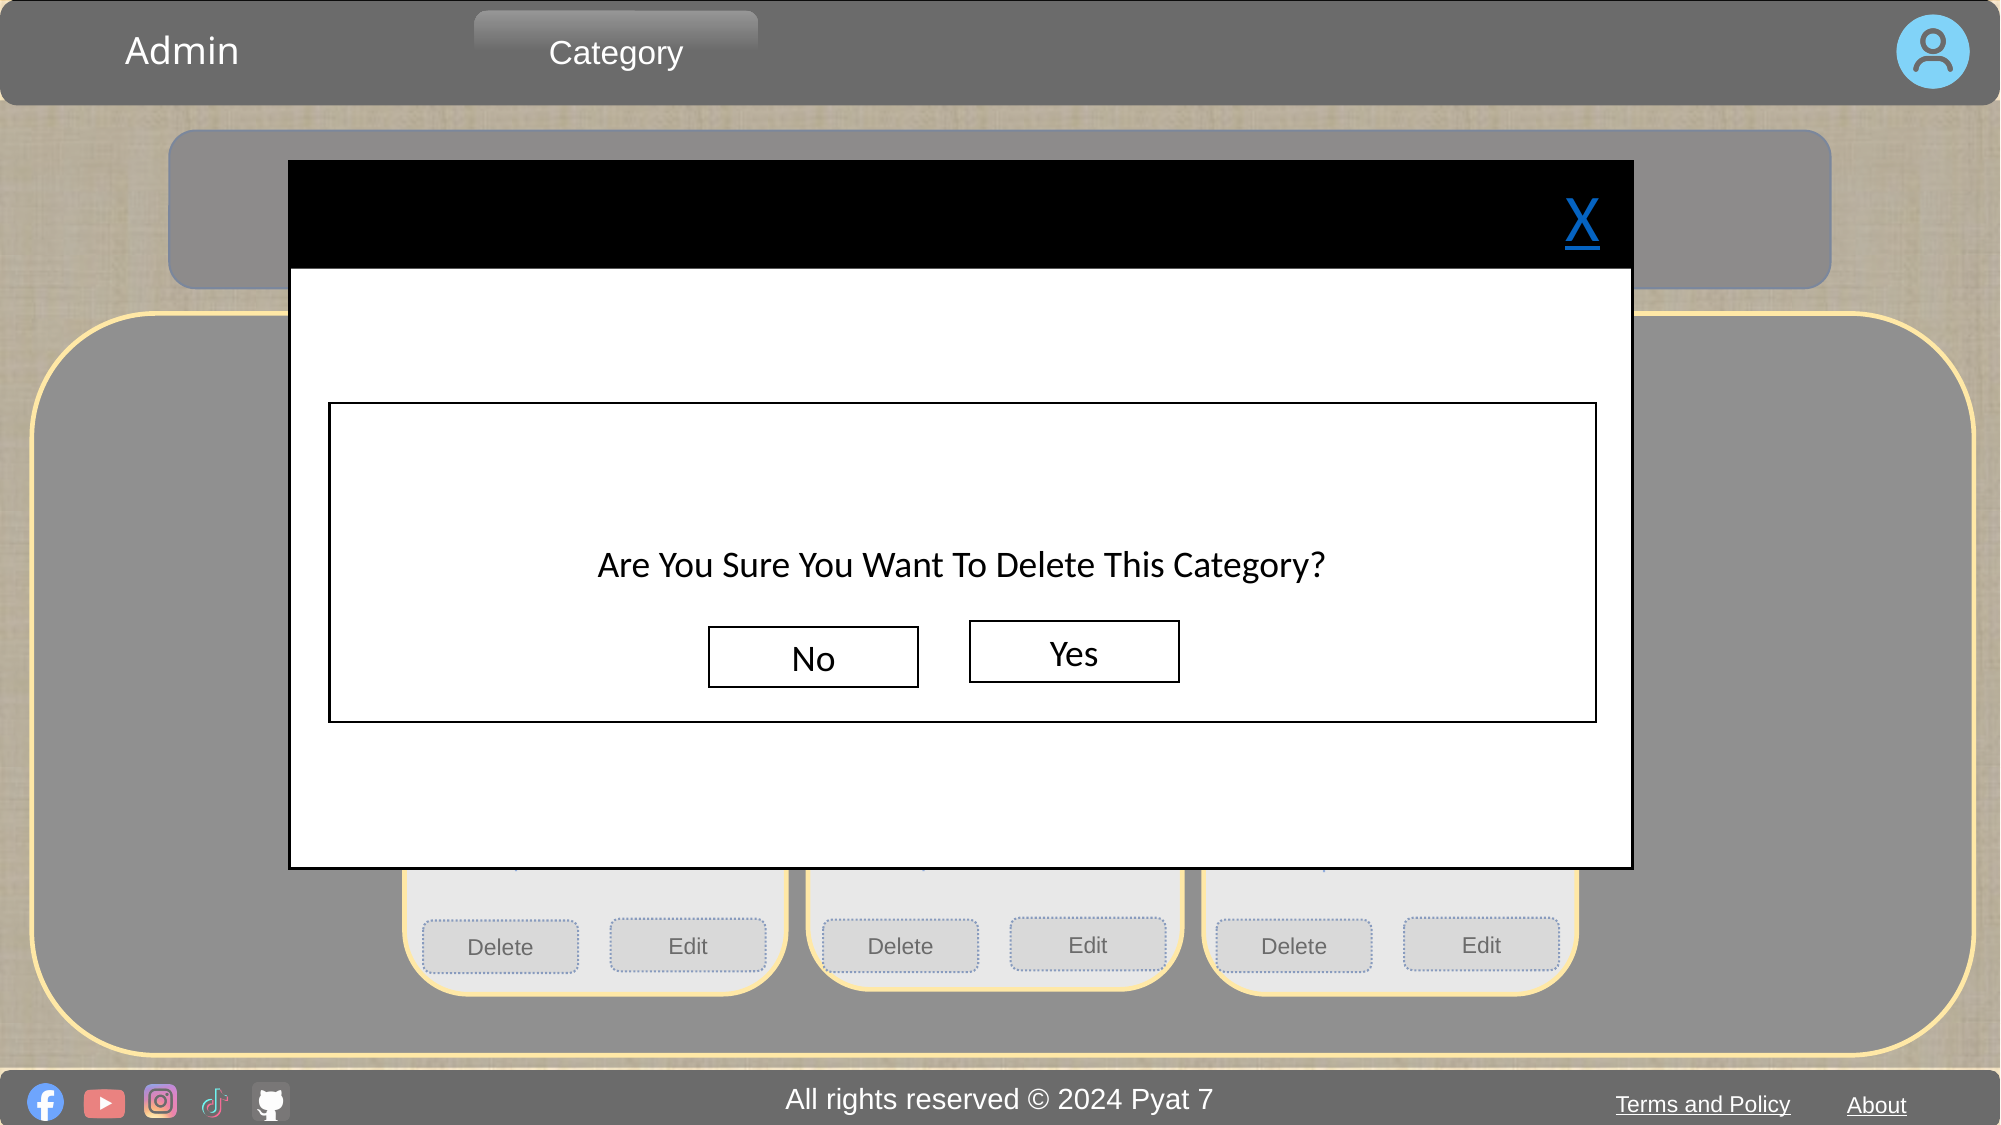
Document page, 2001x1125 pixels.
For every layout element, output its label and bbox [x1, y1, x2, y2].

text_box [0, 1070, 2000, 1125]
text_box [0, 106, 2000, 1070]
text_box [0, 0, 2000, 106]
text_box [1200, 869, 1577, 995]
text_box [800, 869, 1183, 990]
text_box [289, 160, 1633, 869]
